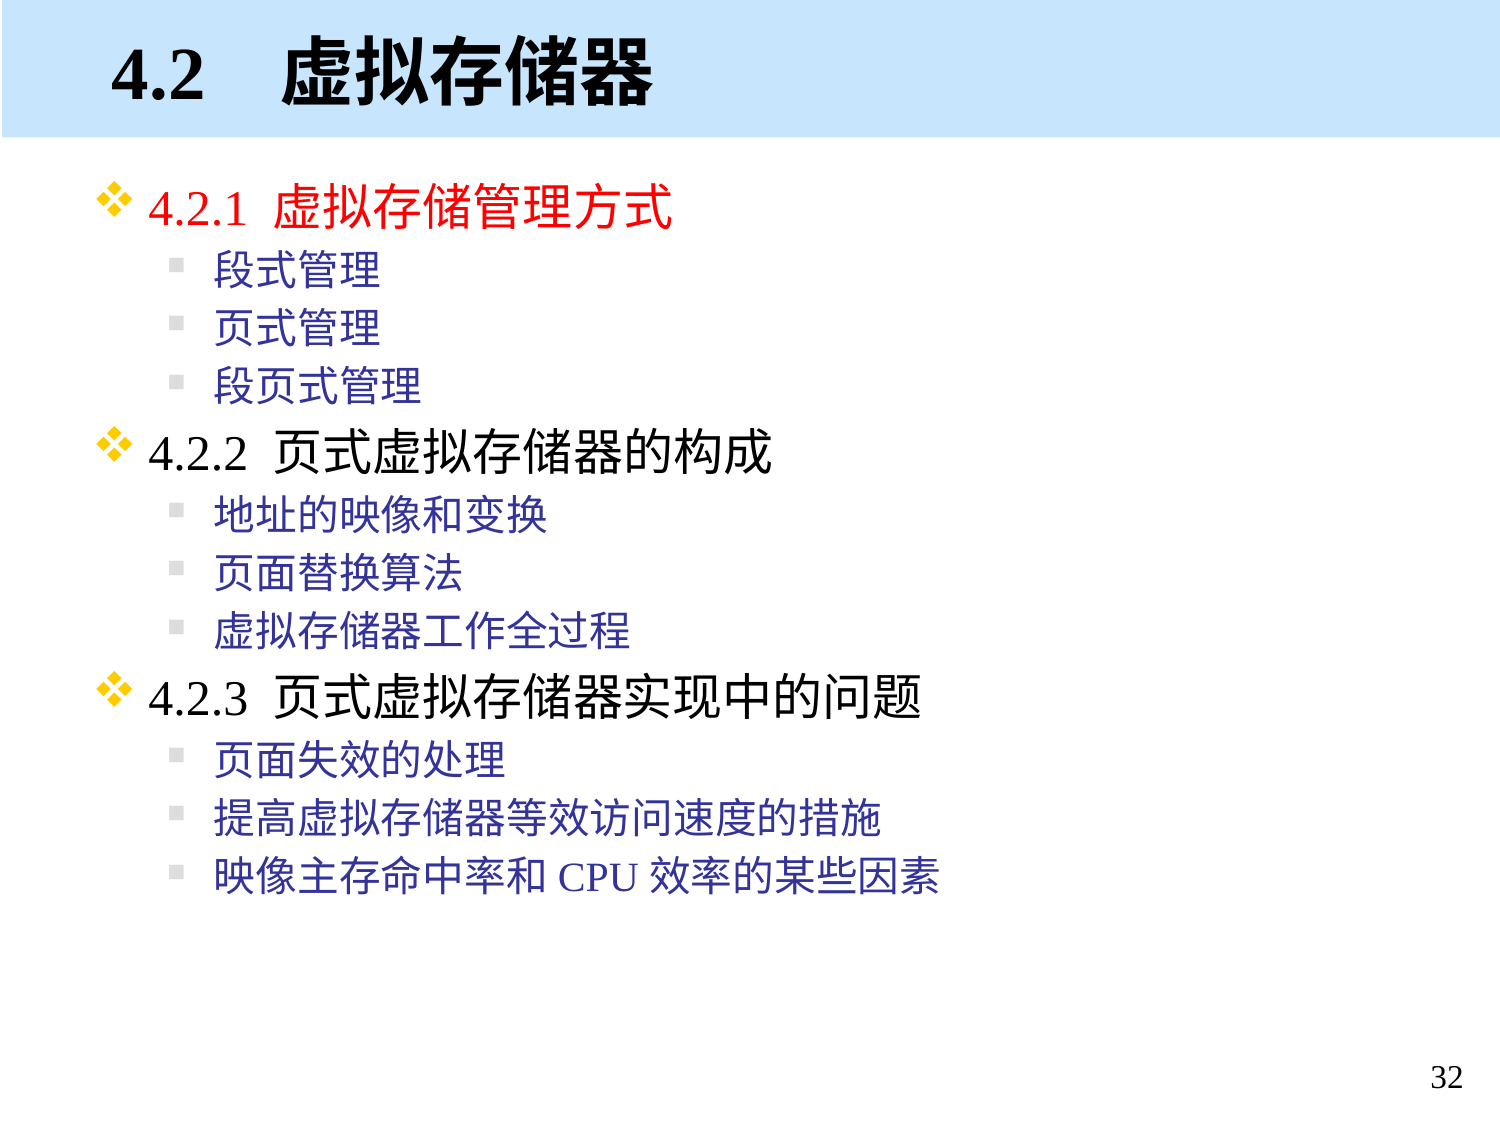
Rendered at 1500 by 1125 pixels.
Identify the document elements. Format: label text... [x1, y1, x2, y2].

title 4.2 虚拟存储器 [96, 18, 1385, 120]
list 4.2.1 虚拟存储管理方式 段式管理 页式管理 段页式管理 4.2.2 页式虚拟存储器的构成 地址的映像和变换 页面替换算法 虚拟存储器工作全过程 4.2.3 页式虚拟存储器实现中的问题 页面失效的处理 提高虚拟存储器等效访问速度的措施 映像主存命中率和CPU效率的某些因素 [76, 167, 1428, 981]
